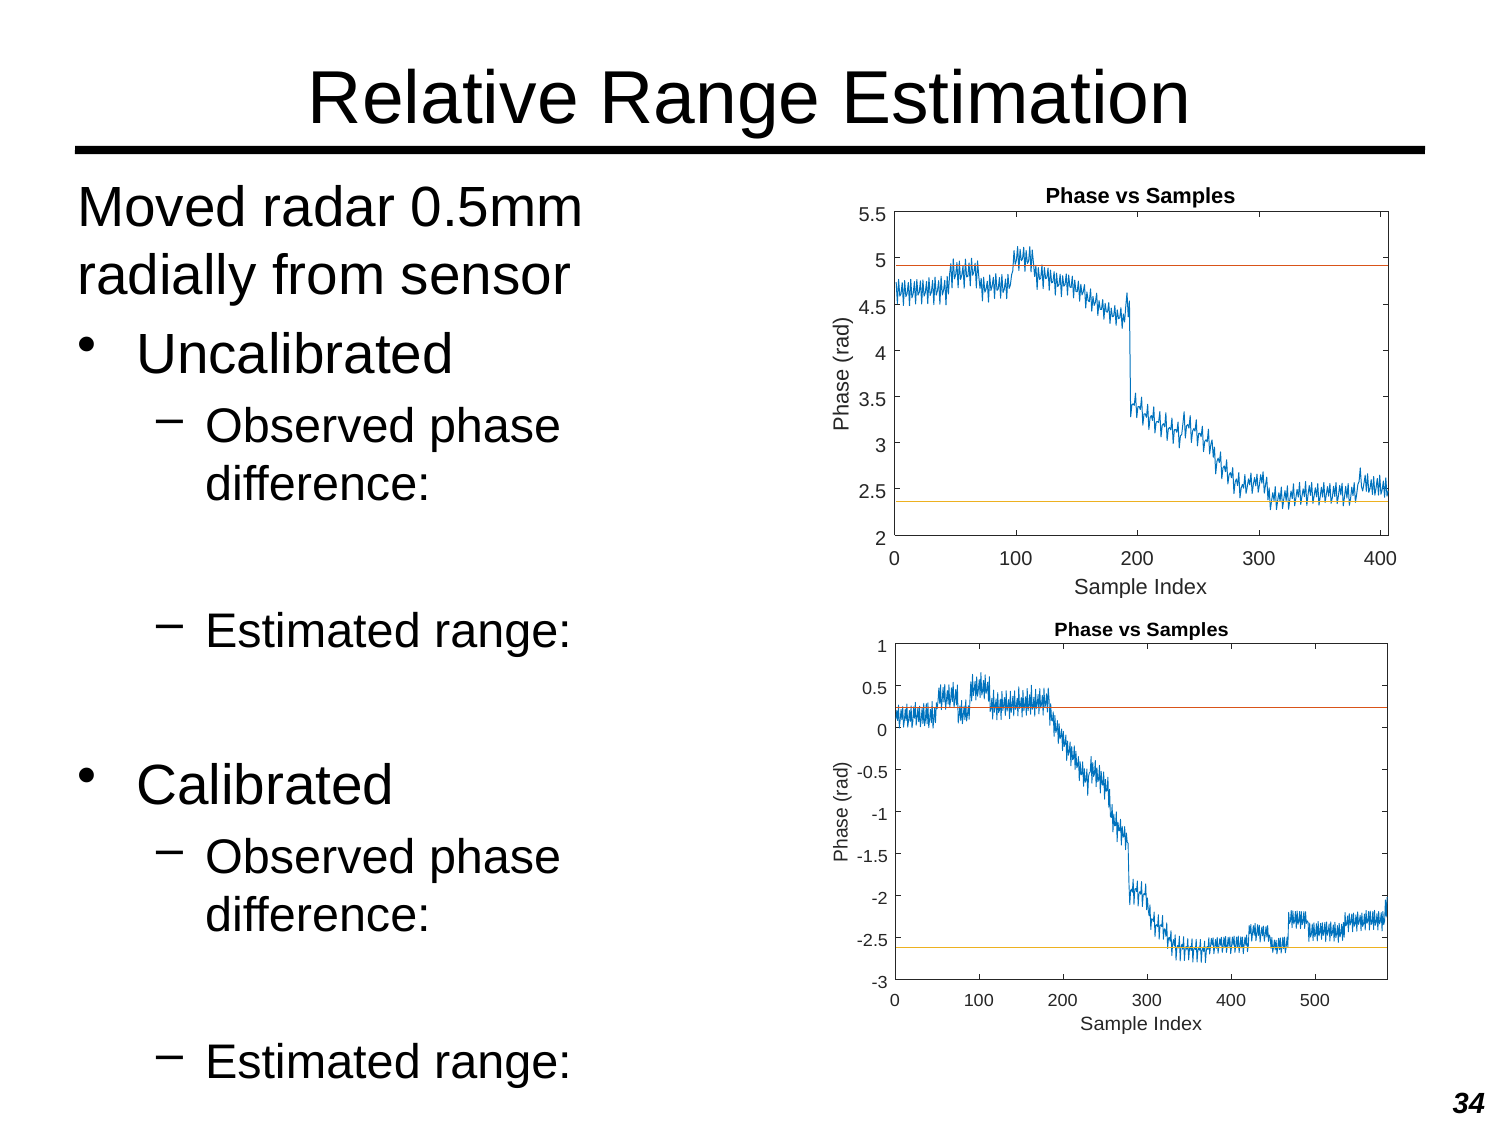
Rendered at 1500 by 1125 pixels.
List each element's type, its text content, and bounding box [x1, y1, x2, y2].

picture [812, 612, 1447, 1034]
picture [812, 176, 1447, 599]
title Relative Range Estimation [37, 0, 1463, 188]
